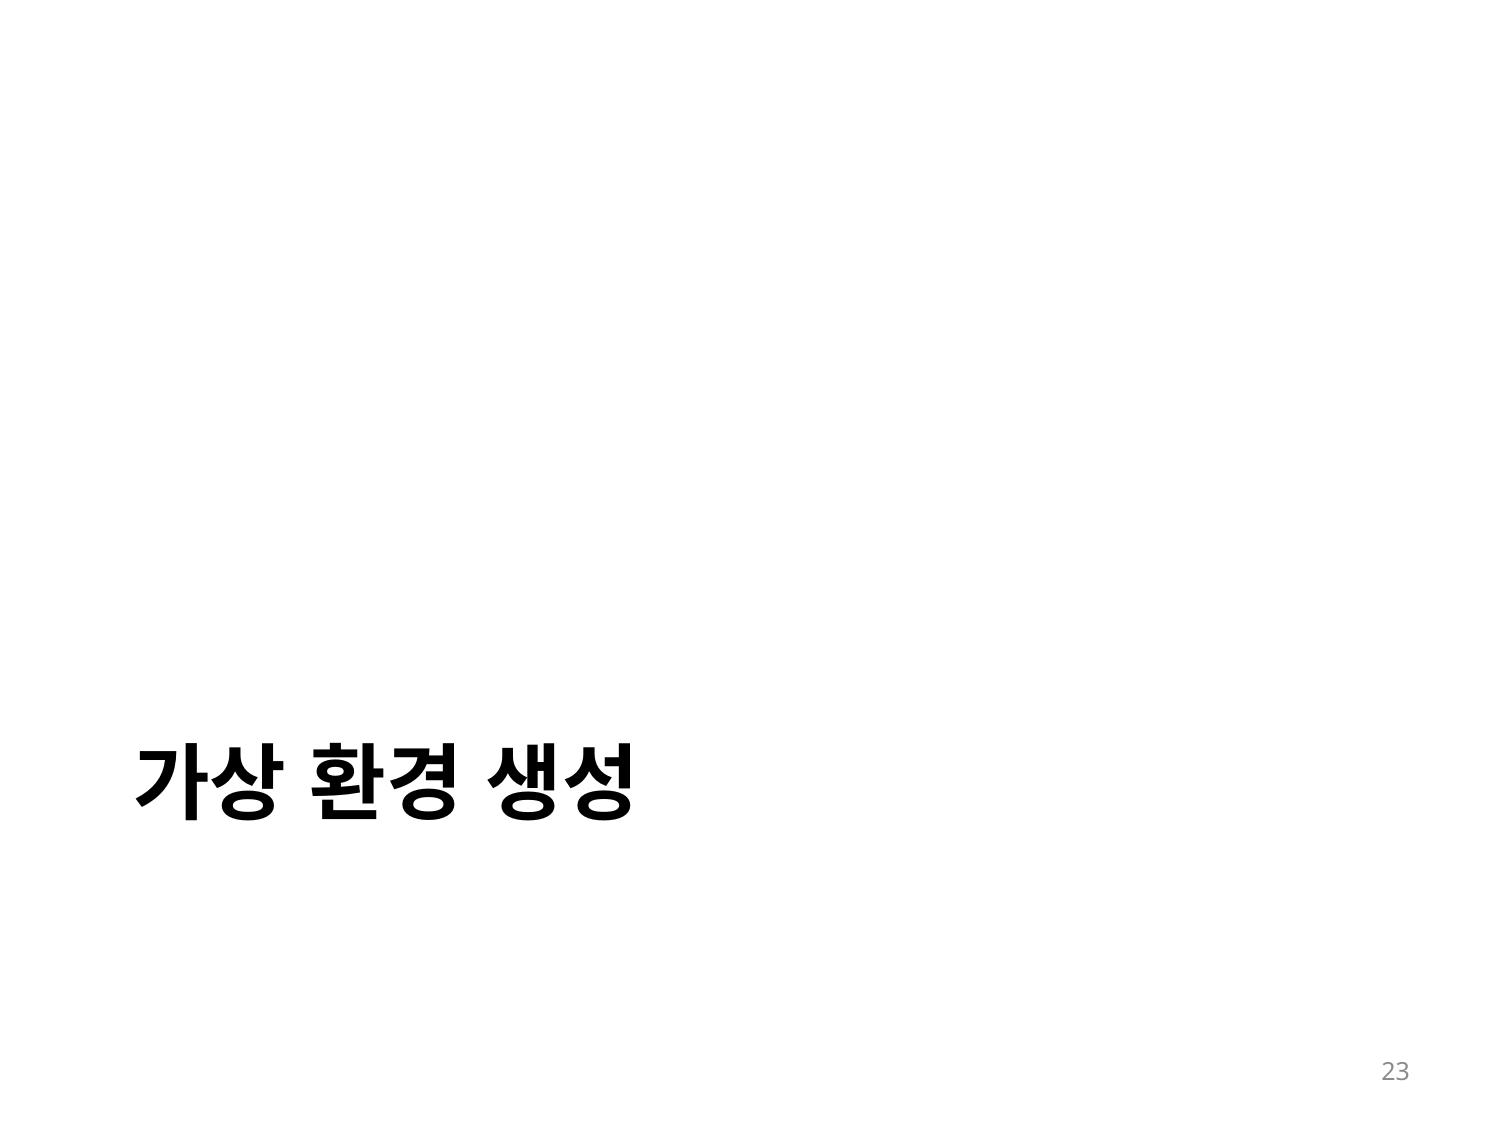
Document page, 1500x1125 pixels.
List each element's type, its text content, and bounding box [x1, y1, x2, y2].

title 가상 환경 생성 [118, 722, 1394, 947]
slide_number 23 [1074, 1042, 1425, 1103]
